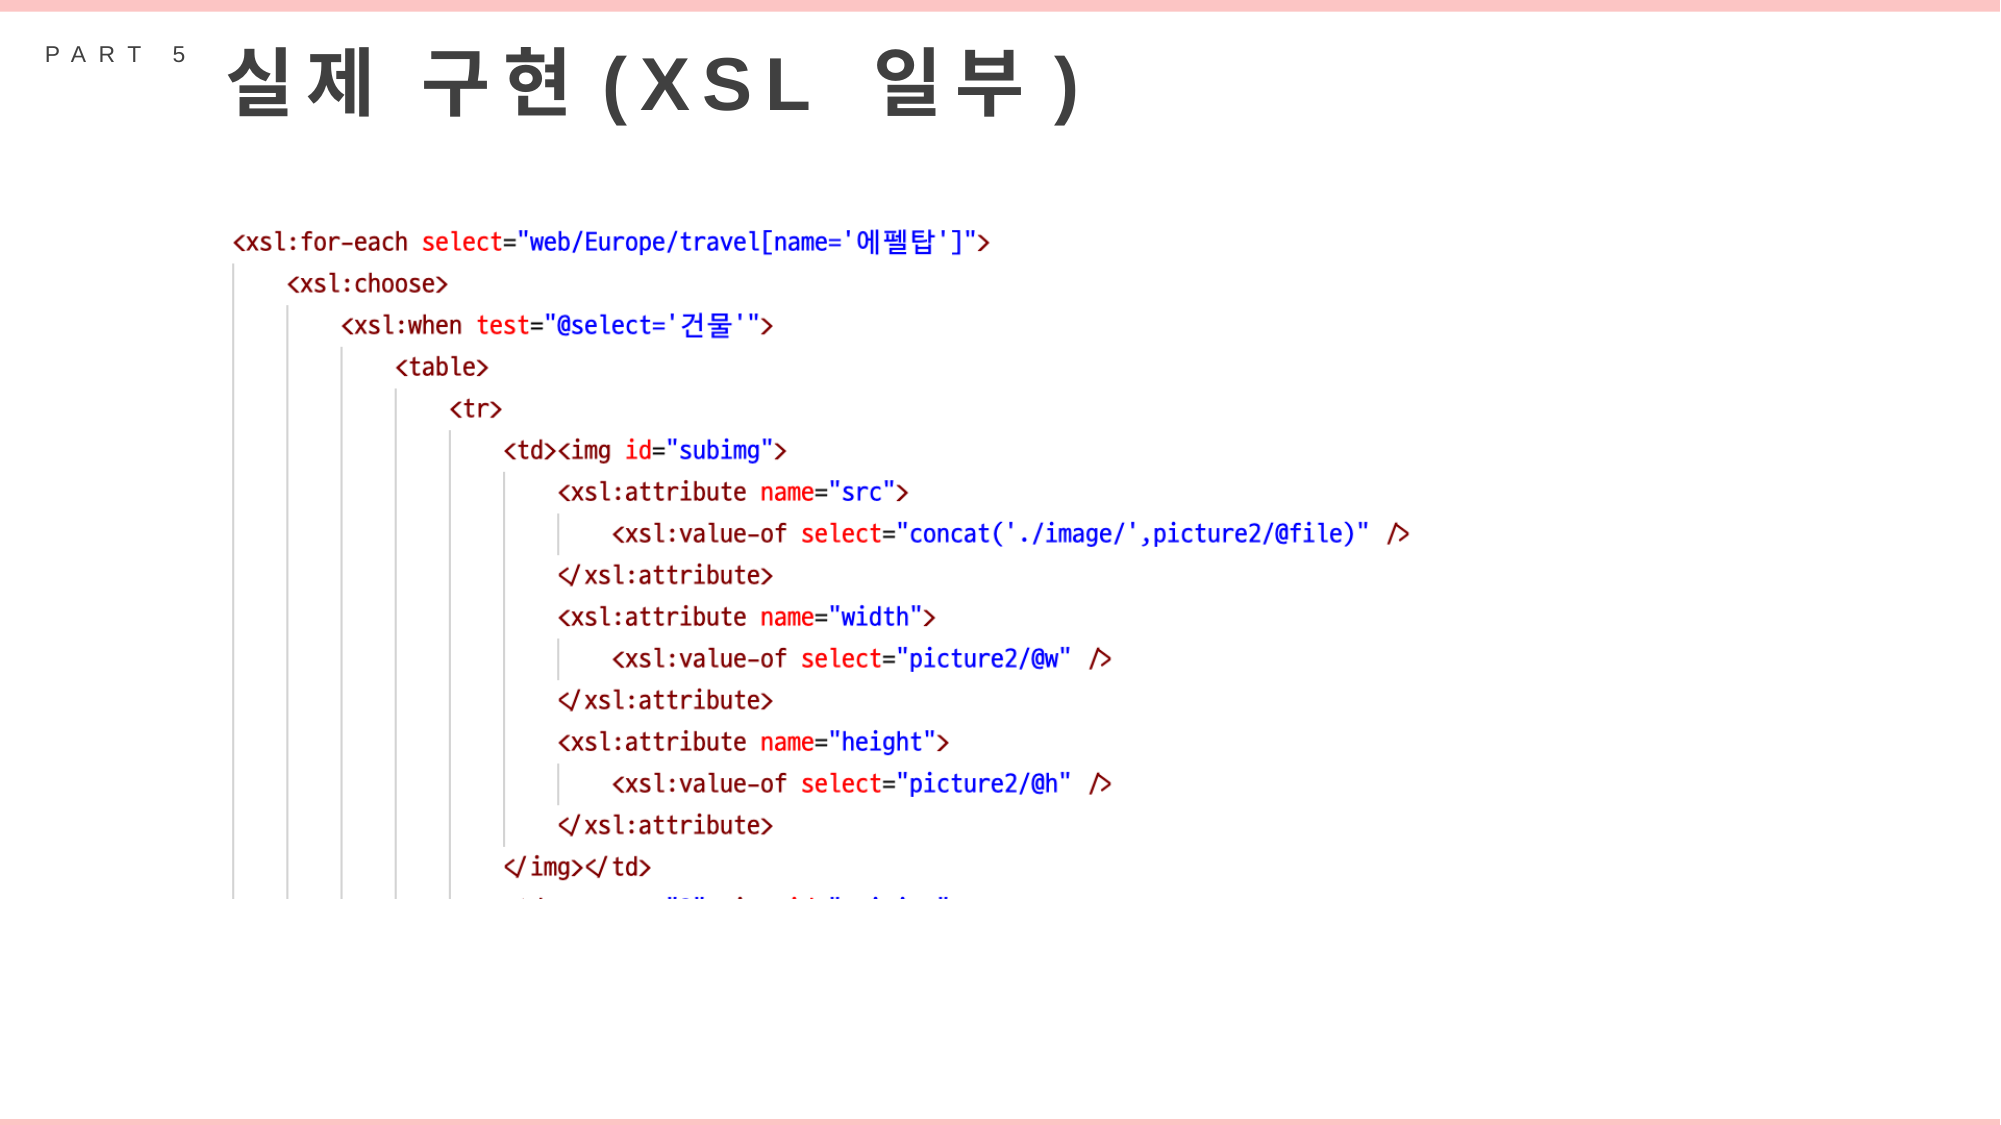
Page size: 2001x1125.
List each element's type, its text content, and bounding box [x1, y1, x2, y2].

text_box [0, 0, 2000, 13]
picture [228, 226, 1772, 899]
text_box [0, 1118, 2000, 1125]
text_box 실제 구현(XSL 일부) [210, 27, 1095, 133]
text_box PART 5 [30, 32, 201, 75]
